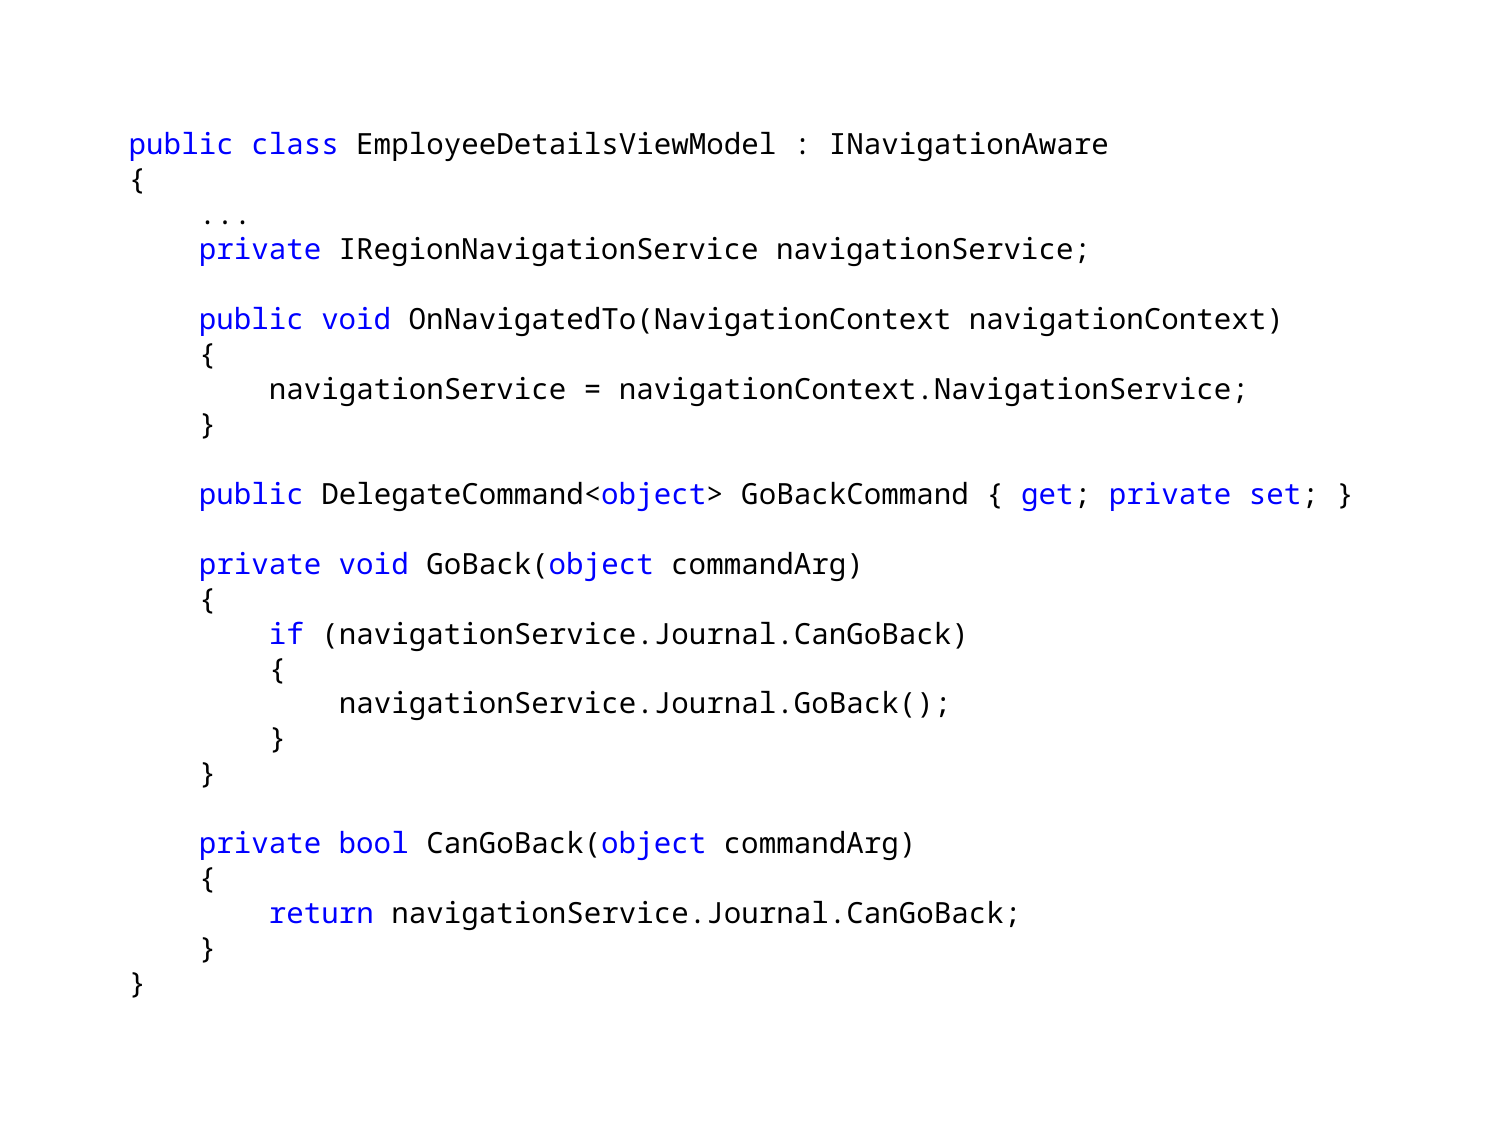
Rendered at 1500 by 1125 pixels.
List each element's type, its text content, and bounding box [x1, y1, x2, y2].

text_box public class EmployeeDetailsViewModel : INavigationAware { ... private IRegionNavigationService navigationService; public void OnNavigatedTo(NavigationContext navigationContext) { navigationService = navigationContext.NavigationService; } public DelegateCommand<object> GoBackCommand { get; private set; } private void GoBack(object commandArg) { if (navigationService.Journal.CanGoBack) { navigationService.Journal.GoBack(); } } private bool CanGoBack(object commandArg) { return navigationService.Journal.CanGoBack; } } [128, 125, 1372, 1000]
